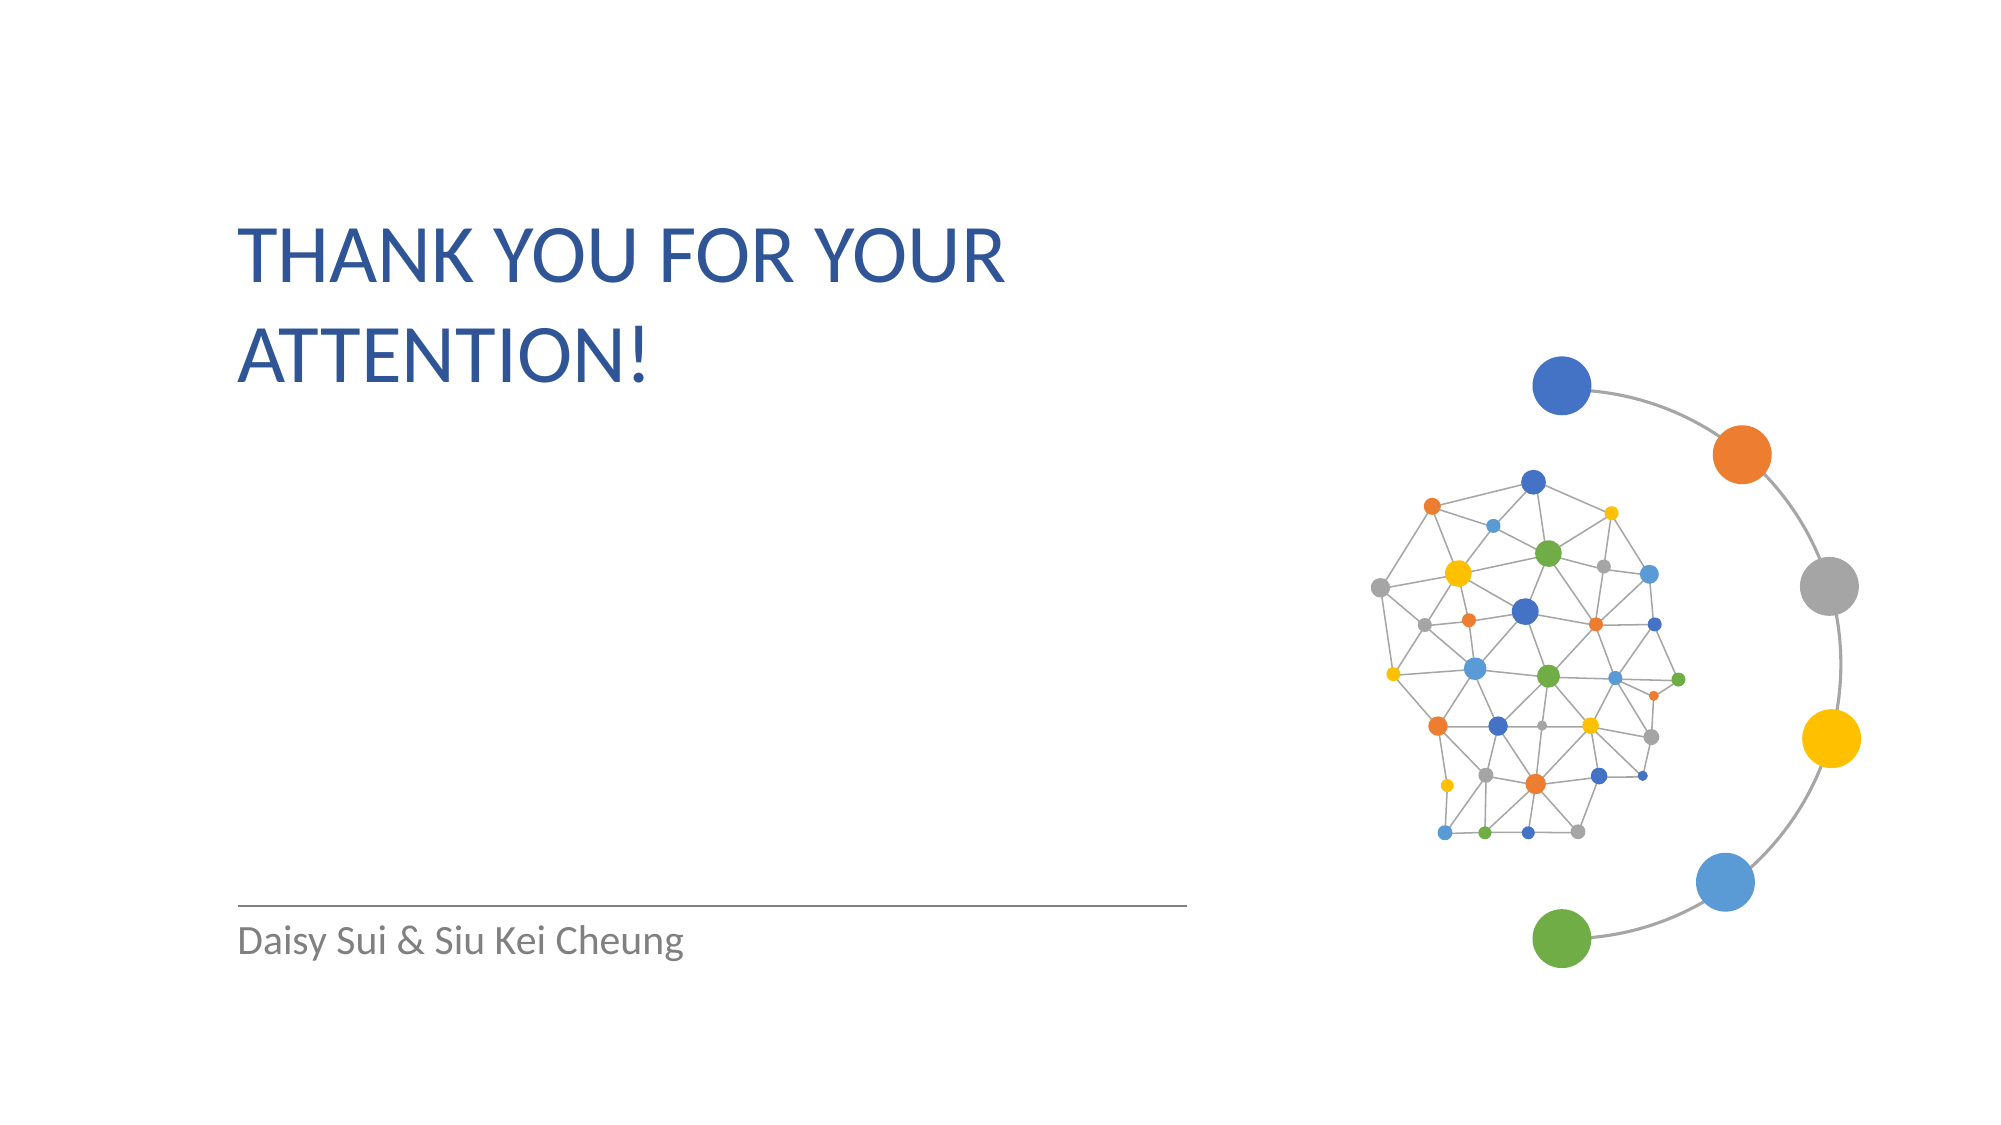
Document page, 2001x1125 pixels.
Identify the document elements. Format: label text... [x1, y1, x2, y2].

text_box [1694, 851, 1756, 913]
text_box THANK YOU FOR YOUR ATTENTION! [222, 192, 1114, 407]
text_box [1798, 555, 1860, 617]
text_box [1711, 424, 1773, 486]
text_box [1801, 708, 1863, 770]
text_box [1531, 908, 1593, 970]
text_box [1370, 469, 1686, 841]
text_box [1545, 390, 1842, 938]
text_box Daisy Sui & Siu Kei Cheung [222, 905, 1188, 971]
text_box [1531, 355, 1593, 417]
